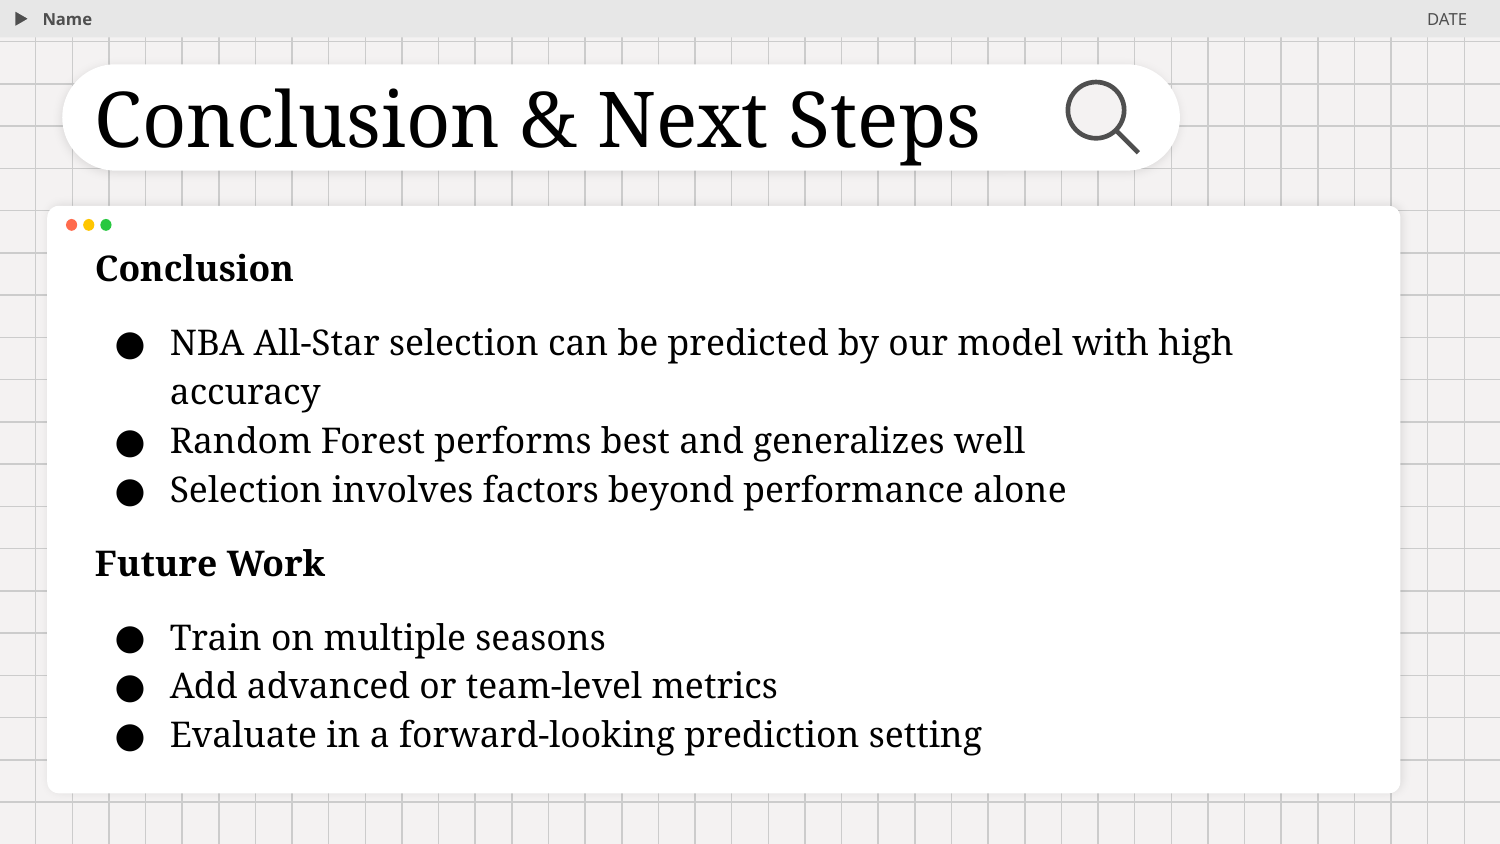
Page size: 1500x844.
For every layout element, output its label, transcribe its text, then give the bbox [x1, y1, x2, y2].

text_box Window Limiter [47, 205, 1401, 794]
title Conclusion & Next Steps [79, 65, 1231, 202]
list Name [27, 0, 220, 499]
list DATE [1231, 0, 1482, 499]
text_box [65, 218, 112, 232]
text_box Conclusion NBA All-Star selection can be predicted by our model with high accuracy Random Forest performs best and generalizes well Selection involves factors beyond performance alone Future Work Train on multiple seasons Add advanced or team-level metrics Evaluate in a forward-looking prediction setting [79, 225, 1330, 753]
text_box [1067, 81, 1139, 153]
